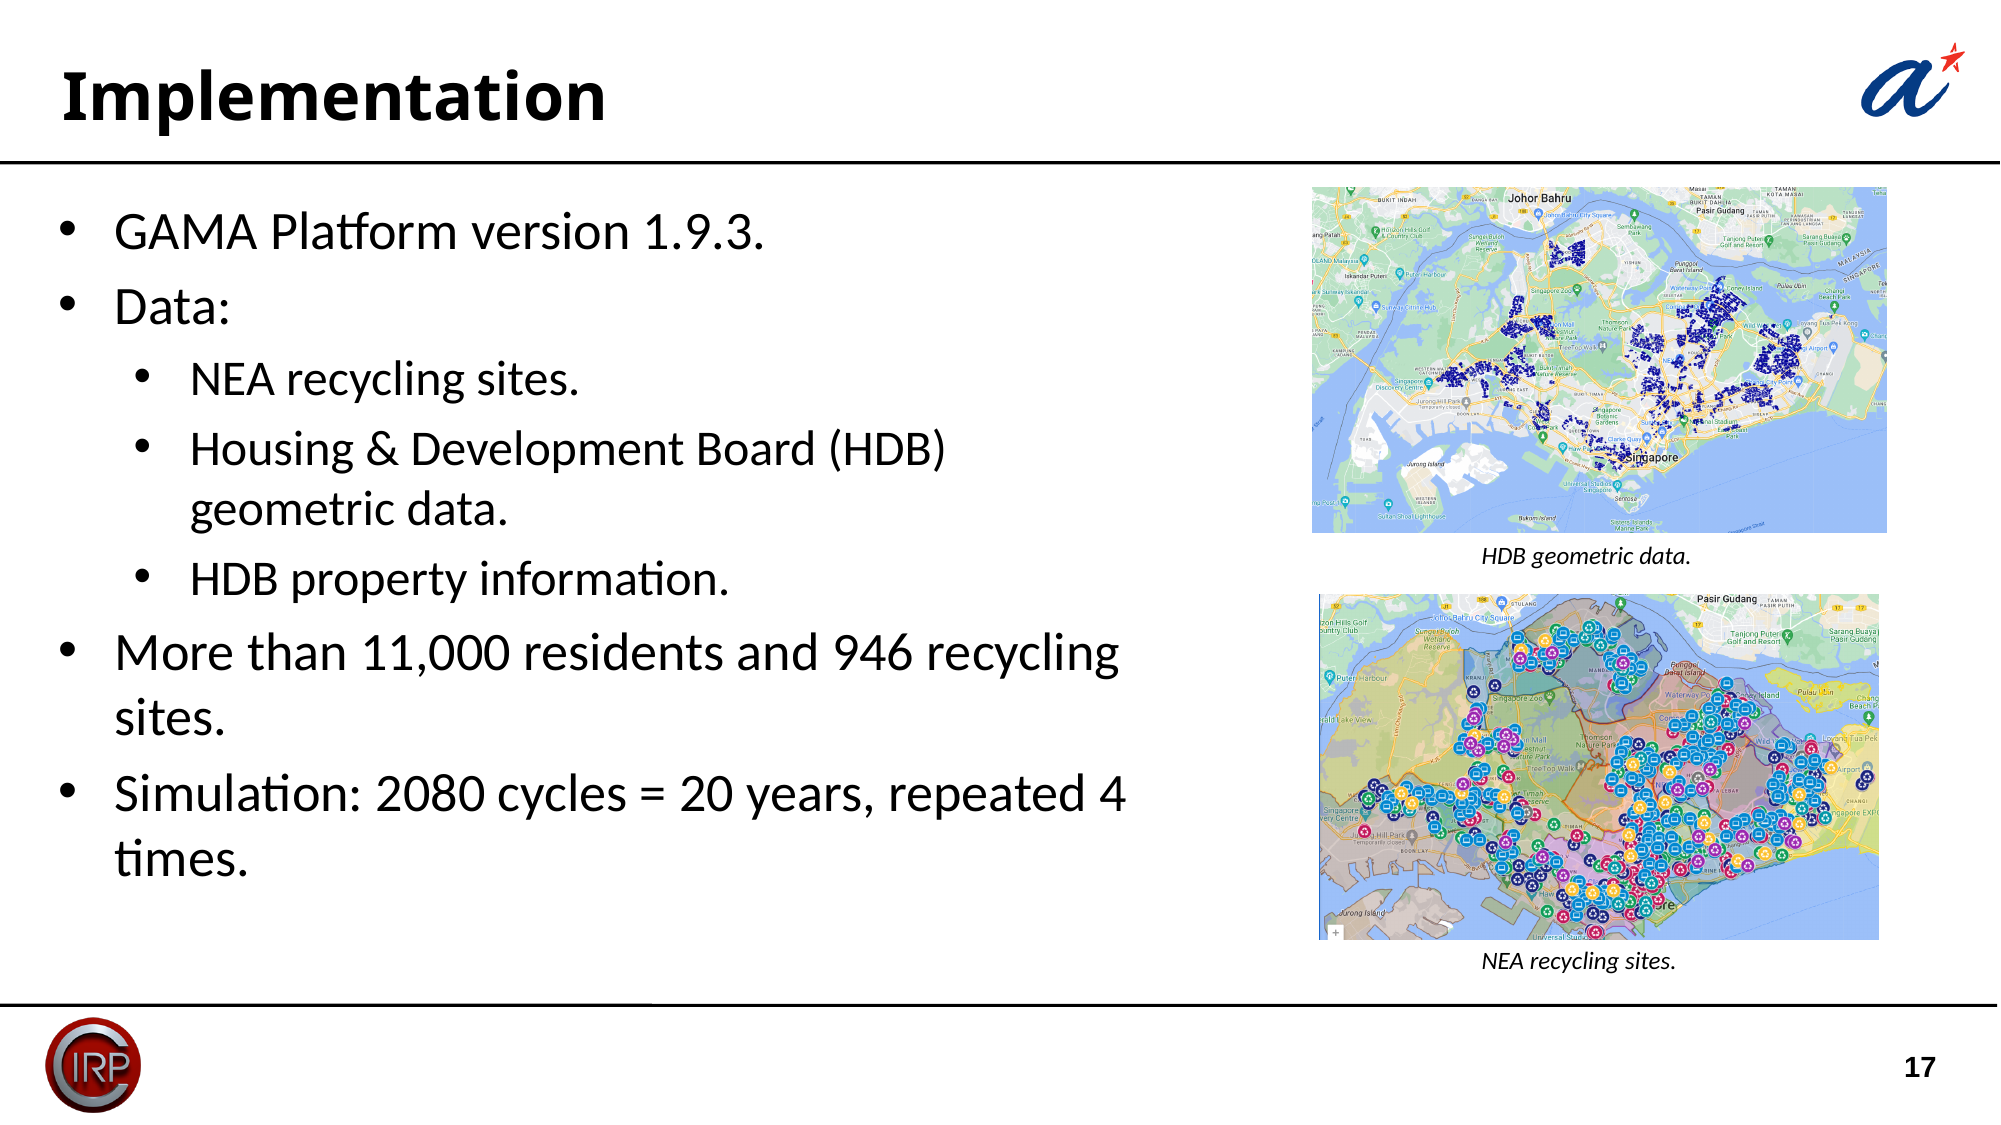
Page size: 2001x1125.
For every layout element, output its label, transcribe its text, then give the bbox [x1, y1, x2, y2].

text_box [1318, 594, 1880, 984]
title Implementation [47, 37, 1952, 150]
list GAMA Platform version 1.9.3. Data: NEA recycling sites. Housing & Development Board (HDB) geometric data. HDB property information. More than 11,000 residents and 946 recycling sites. Simulation: 2080 cycles = 20 years, repeated 4 times. [43, 187, 1146, 986]
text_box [1311, 187, 1887, 579]
picture [1852, 19, 1973, 140]
picture [45, 1017, 141, 1113]
